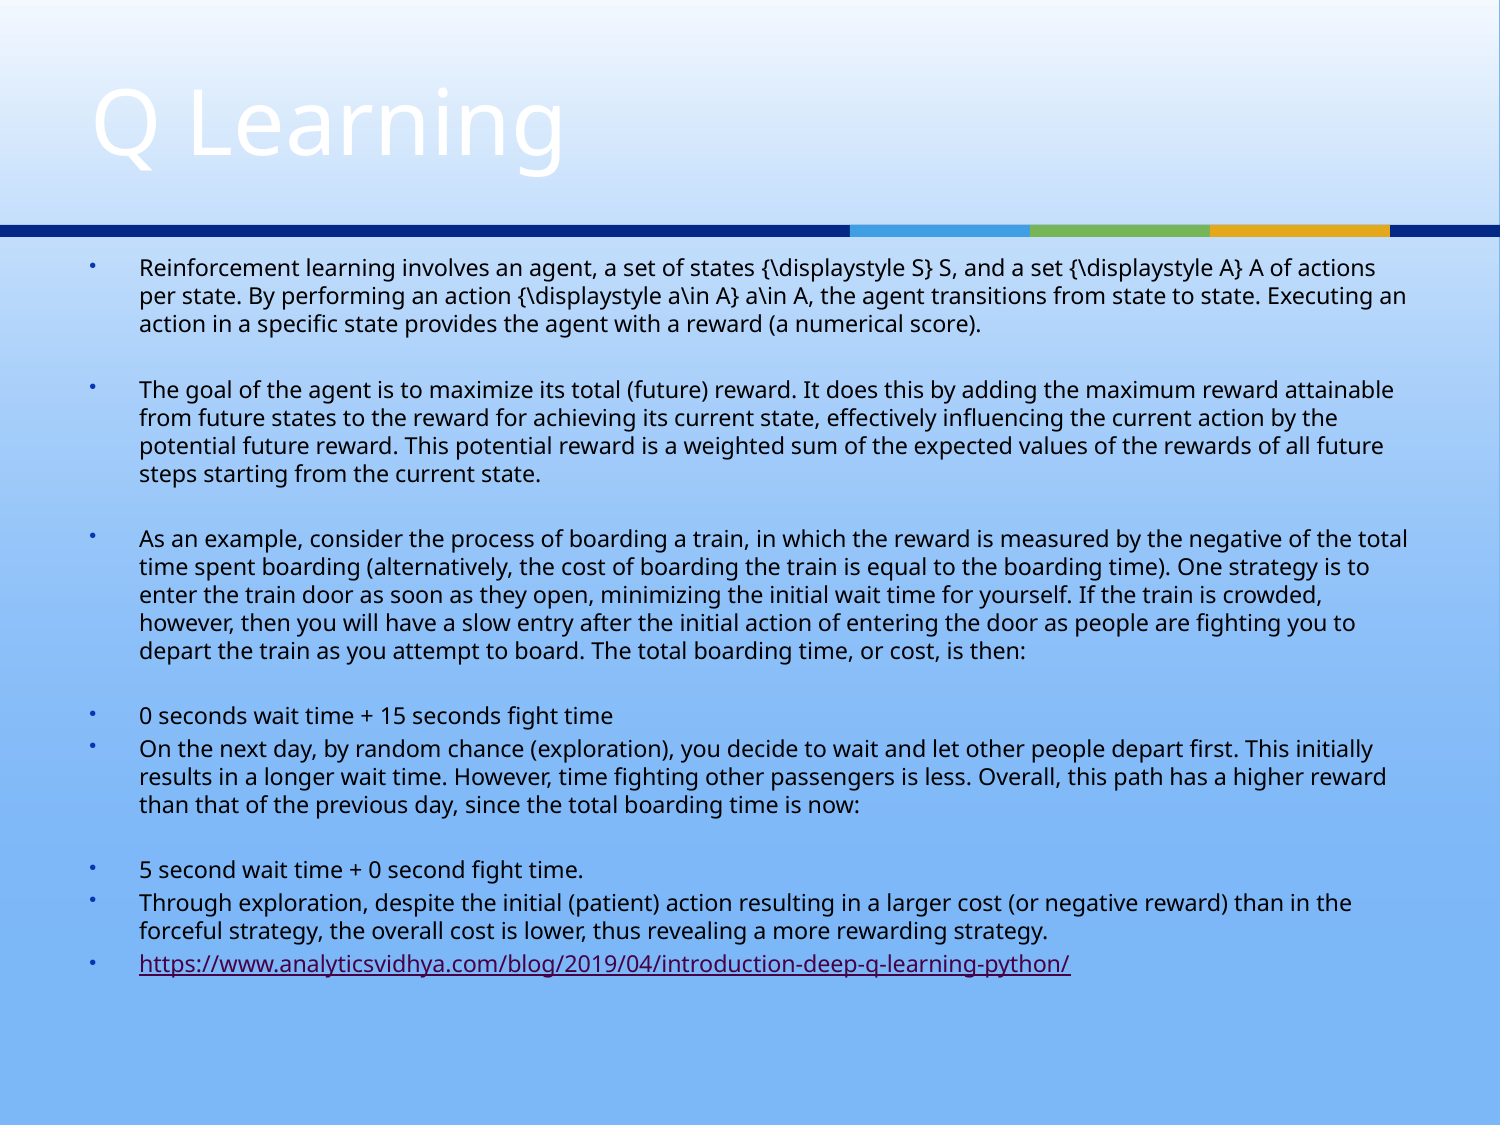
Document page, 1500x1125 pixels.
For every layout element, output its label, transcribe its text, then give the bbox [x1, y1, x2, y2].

title Q Learning [75, 24, 1425, 213]
list Reinforcement learning involves an agent, a set of states {\displaystyle S} S, and a set {\displaystyle A} A of actions per state. By performing an action {\displaystyle a\in A} a\in A, the agent transitions from state to state. Executing an action in a specific state provides the agent with a reward (a numerical score). The goal of the agent is to maximize its total (future) reward. It does this by adding the maximum reward attainable from future states to the reward for achieving its current state, effectively influencing the current action by the potential future reward. This potential reward is a weighted sum of the expected values of the rewards of all future steps starting from the current state. As an example, consider the process of boarding a train, in which the reward is measured by the negative of the total time spent boarding (alternatively, the cost of boarding the train is equal to the boarding time). One strategy is to enter the train door as soon as they open, minimizing the initial wait time for yourself. If the train is crowded, however, then you will have a slow entry after the initial action of entering the door as people are fighting you to depart the train as you attempt to board. The total boarding time, or cost, is then: 0 seconds wait time + 15 seconds fight time On the next day, by random chance (exploration), you decide to wait and let other people depart first. This initially results in a longer wait time. However, time fighting other passengers is less. Overall, this path has a higher reward than that of the previous day, since the total boarding time is now: 5 second wait time + 0 second fight time. Through exploration, despite the initial (patient) action resulting in a larger cost (or negative reward) than in the forceful strategy, the overall cost is lower, thus revealing a more rewarding strategy. https://www.analyticsvidhya.com/blog/2019/04/introduction-deep-q-learning-python/ [75, 246, 1425, 1005]
